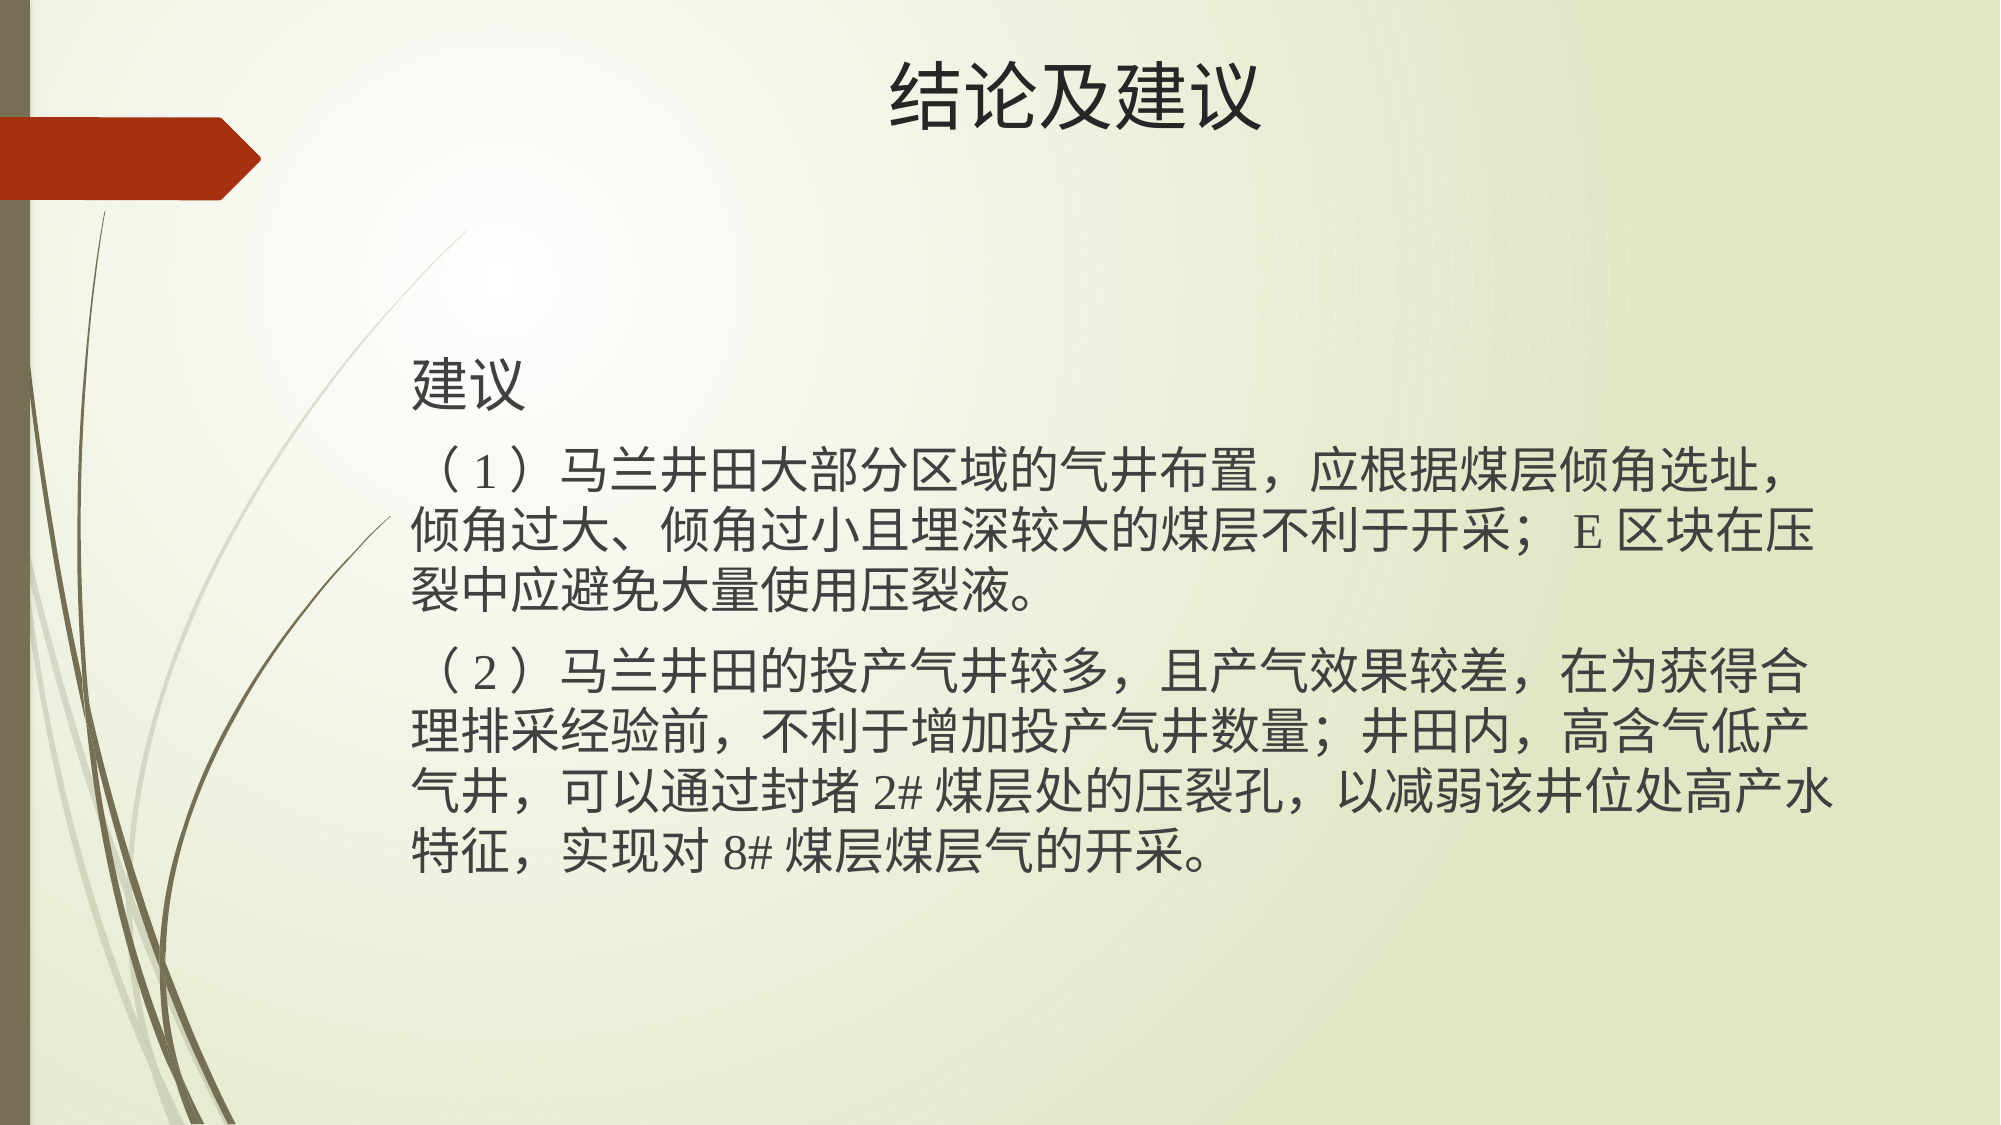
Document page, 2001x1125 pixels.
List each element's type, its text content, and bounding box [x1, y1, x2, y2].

list 建议 （1）马兰井田大部分区域的气井布置，应根据煤层倾角选址，倾角过大、倾角过小且埋深较大的煤层不利于开采；E区块在压裂中应避免大量使用压裂液。 （2）马兰井田的投产气井较多，且产气效果较差，在为获得合理排采经验前，不利于增加投产气井数量；井田内，高含气低产气井，可以通过封堵2#煤层处的压裂孔，以减弱该井位处高产水特征，实现对8#煤层煤层气的开采。 [395, 270, 1859, 891]
text_box 结论及建议 [344, 42, 1807, 253]
